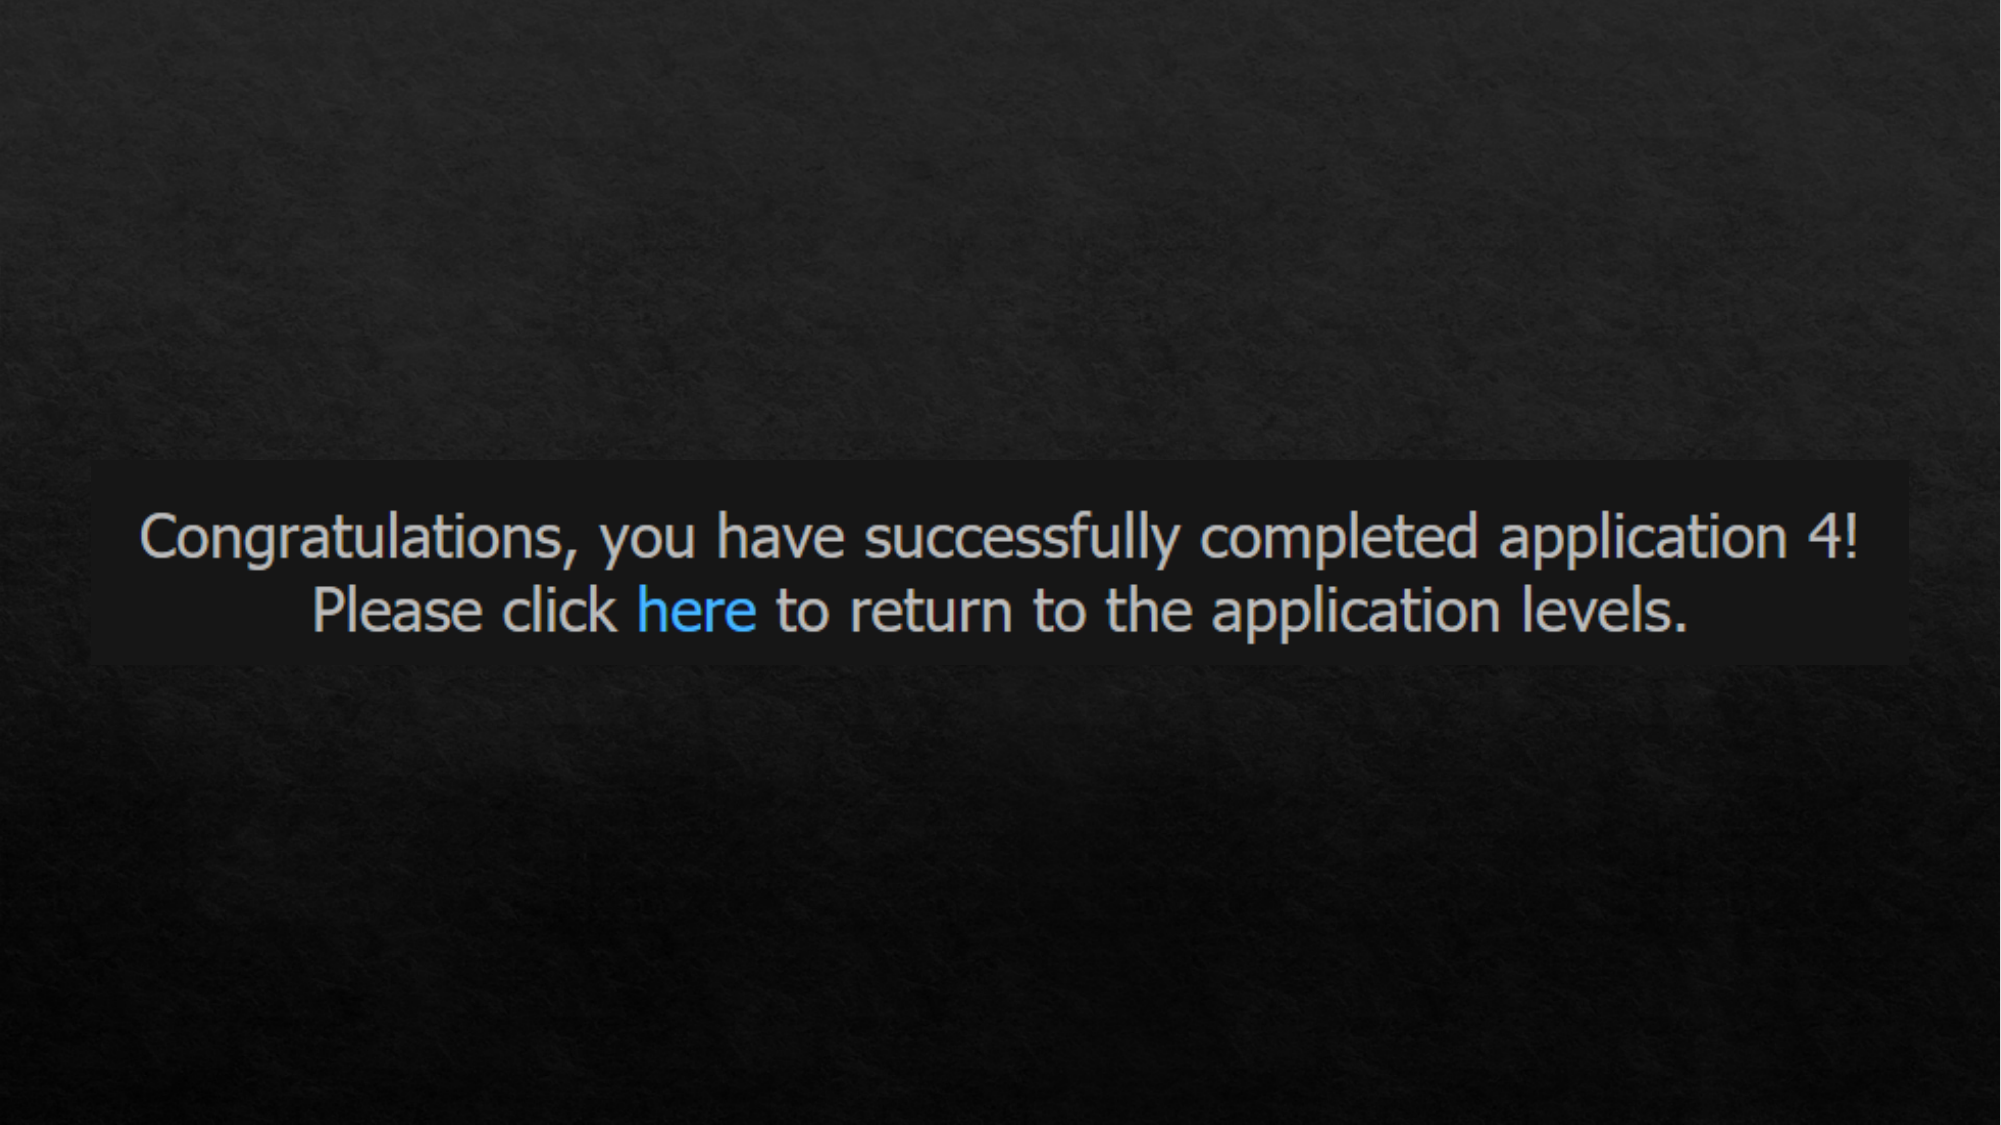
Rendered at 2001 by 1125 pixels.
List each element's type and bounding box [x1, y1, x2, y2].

picture [91, 460, 1909, 665]
